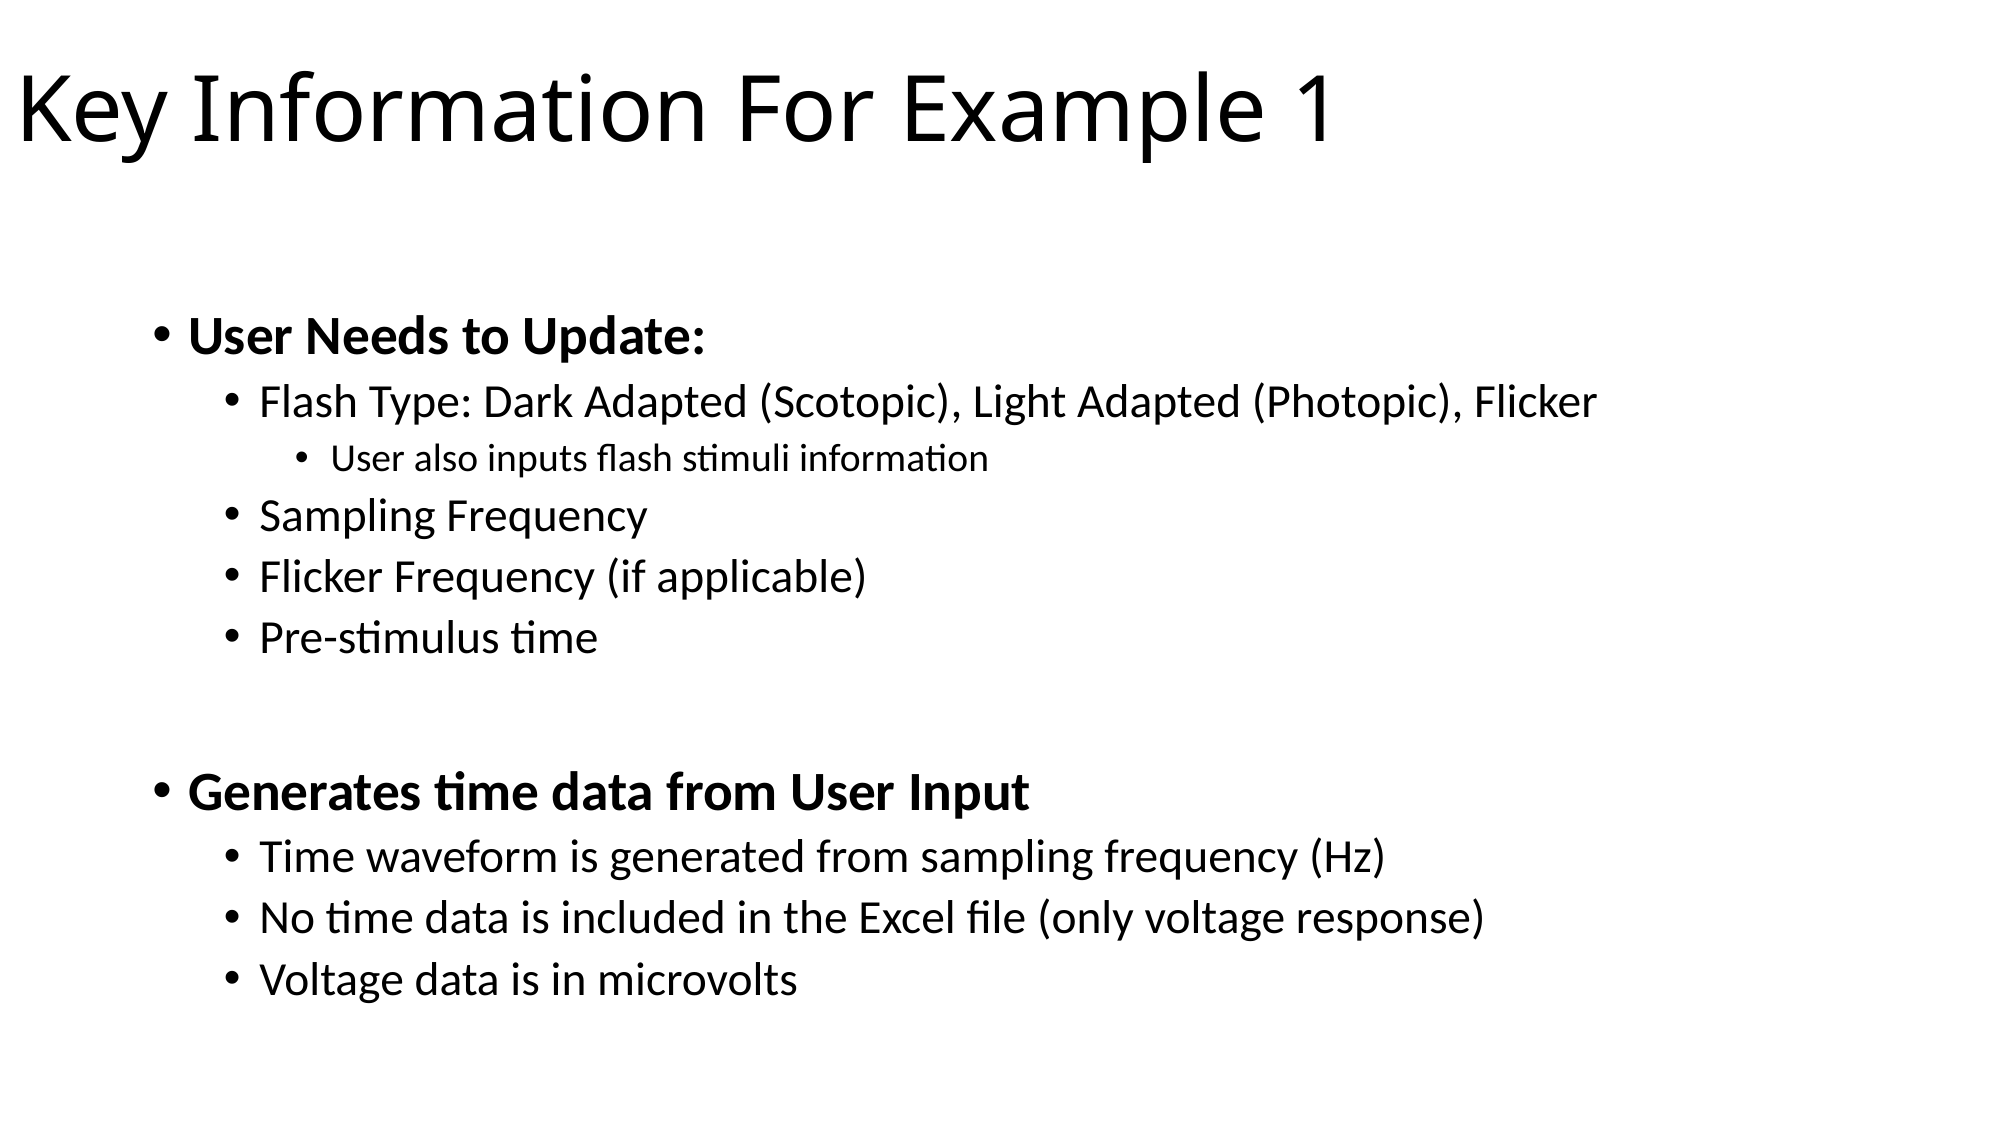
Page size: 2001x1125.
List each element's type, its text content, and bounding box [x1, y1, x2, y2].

list User Needs to Update: Flash Type: Dark Adapted (Scotopic), Light Adapted (Photopic), Flicker User also inputs flash stimuli information Sampling Frequency Flicker Frequency (if applicable) Pre-stimulus time Generates time data from User Input Time waveform is generated from sampling frequency (Hz) No time data is included in the Excel file (only voltage response) Voltage data is in microvolts [137, 299, 1863, 1014]
title Key Information For Example 1 [0, 3, 1725, 221]
